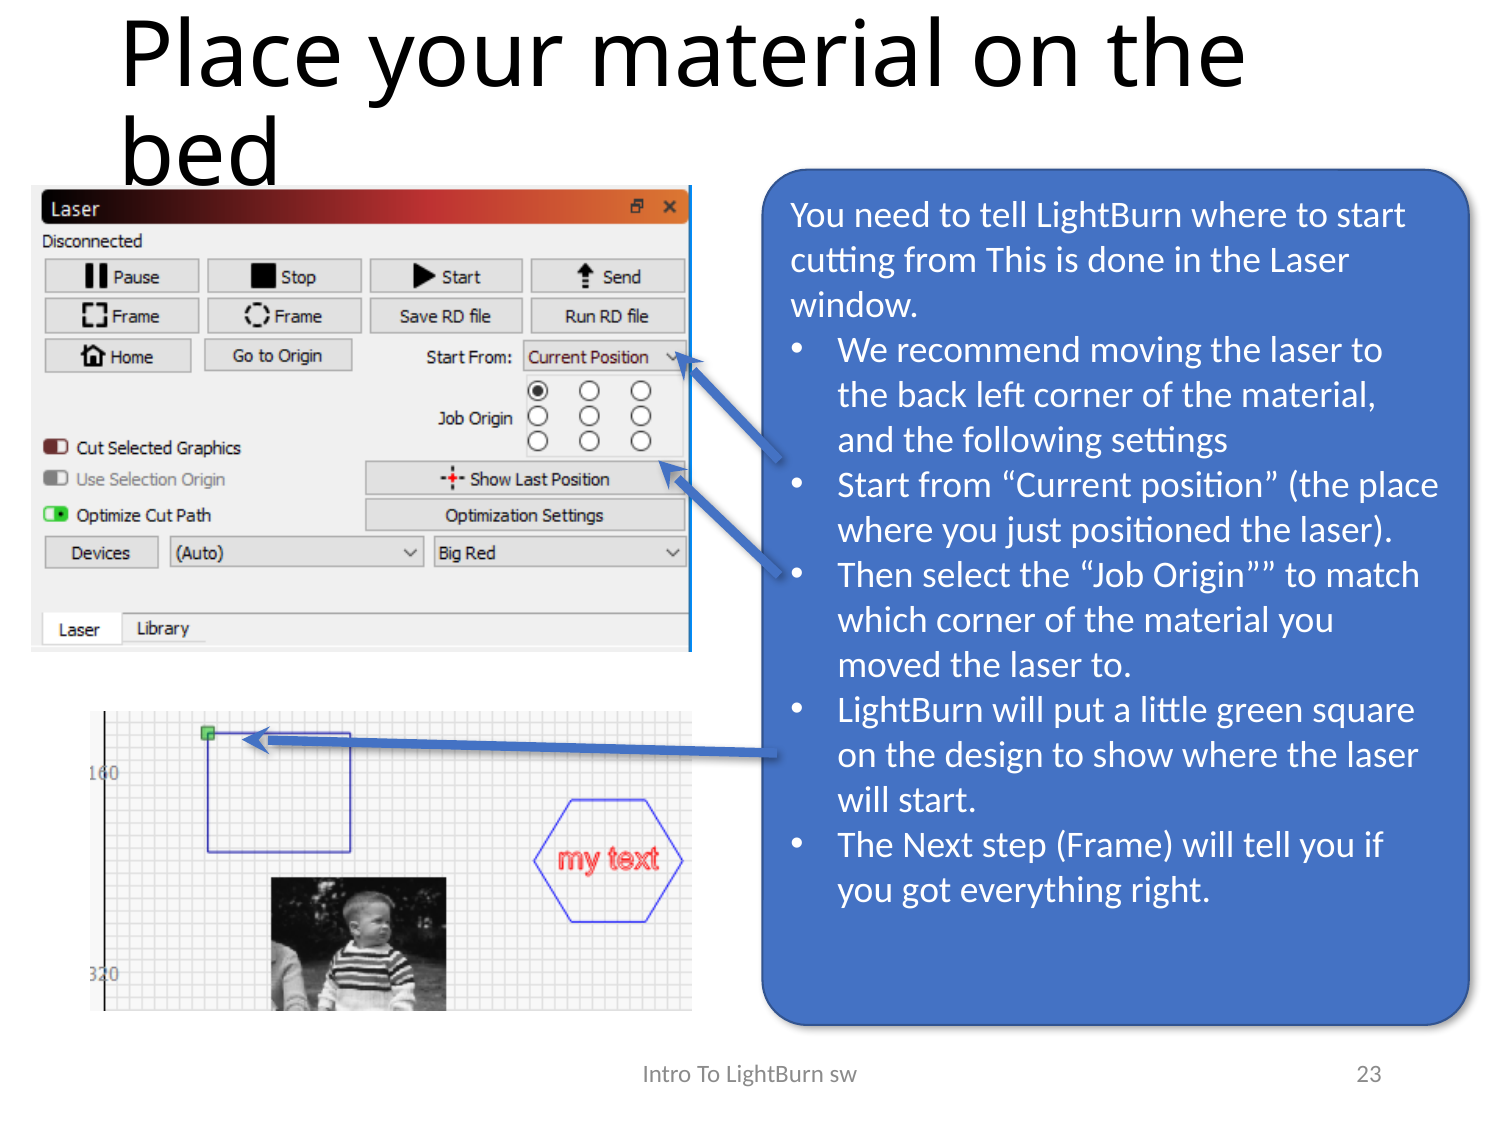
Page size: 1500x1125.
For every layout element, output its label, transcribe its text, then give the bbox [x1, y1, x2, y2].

title Place your material on the bed [103, 59, 1397, 153]
picture [90, 711, 692, 1011]
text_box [241, 739, 777, 753]
slide_number 23 [1059, 1042, 1397, 1103]
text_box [674, 351, 780, 460]
picture [30, 185, 692, 652]
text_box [658, 460, 780, 576]
footer Intro To LightBurn sw [496, 1042, 1004, 1103]
text_box You need to tell LightBurn where to start cutting from This is done in the Laser window. We recommend moving the laser to the back left corner of the material, and the following settings Start from “Current position” (the place where you just positioned the laser). Then select the “Job Origin”” to match which corner of the material you moved the laser to. LightBurn will put a little green square on the design to show where the laser will start. The Next step (Frame) will tell you if you got everything right. [761, 168, 1470, 1026]
